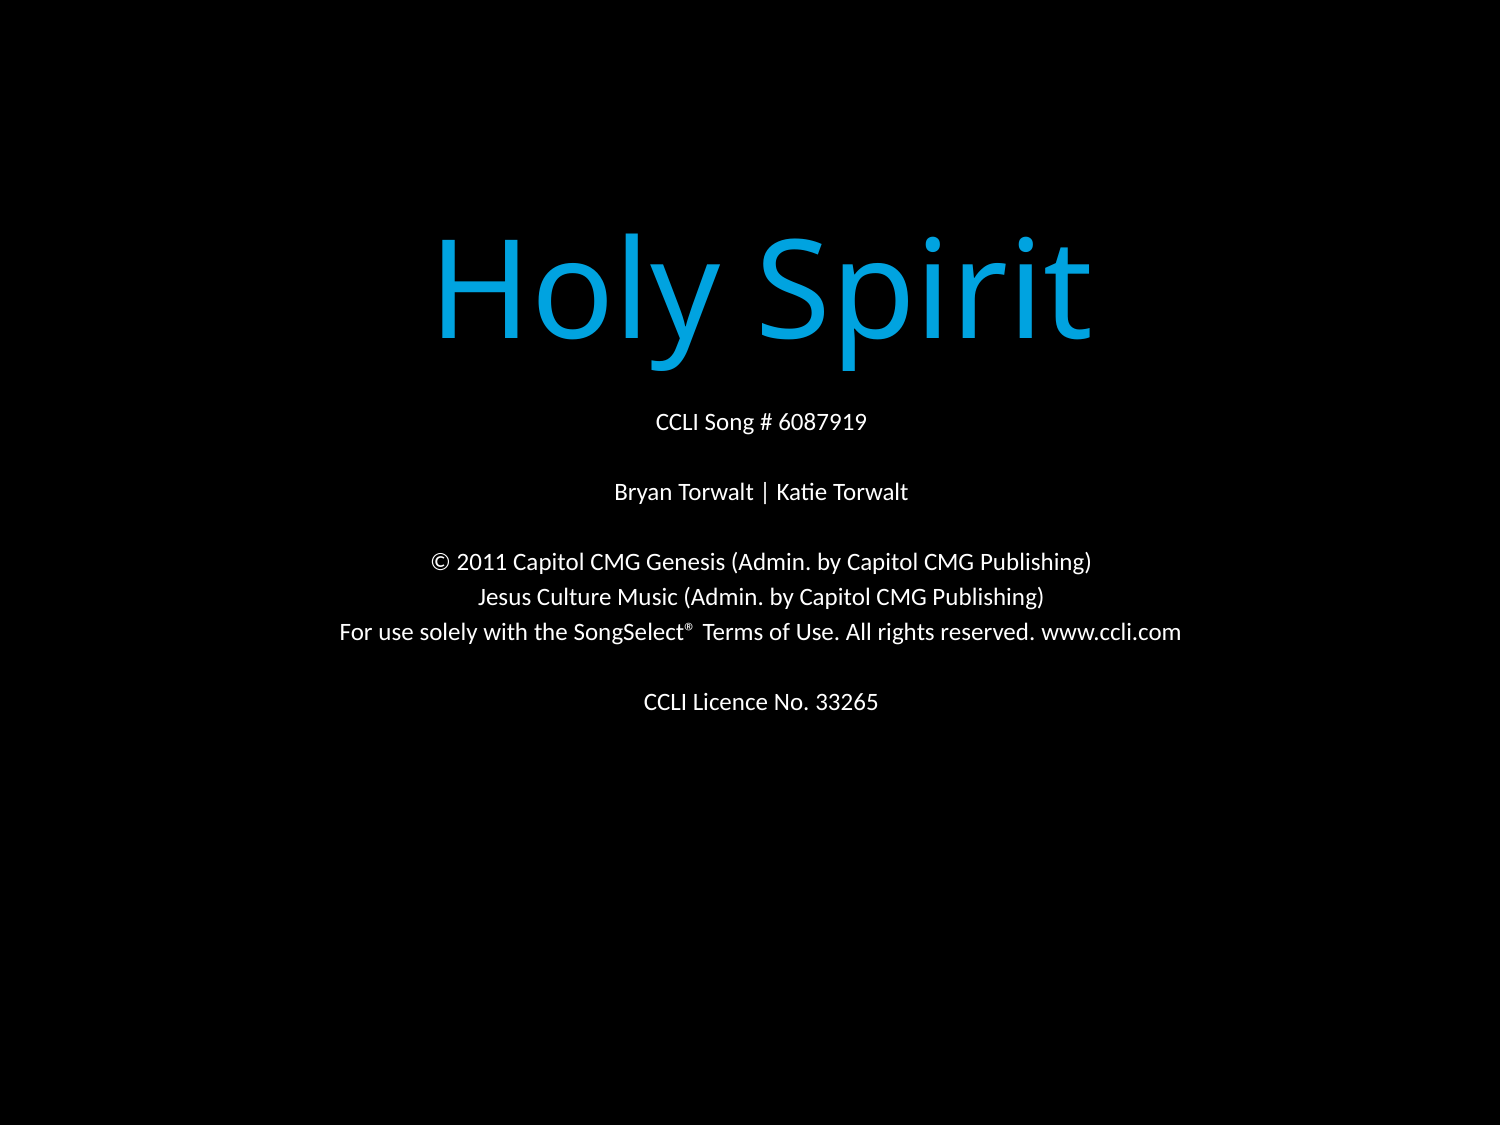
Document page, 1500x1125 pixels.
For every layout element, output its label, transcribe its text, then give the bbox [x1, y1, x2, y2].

subtitle Holy Spirit CCLI Song # 6087919 Bryan Torwalt | Katie Torwalt © 2011 Capitol CMG Genesis (Admin. by Capitol CMG Publishing) Jesus Culture Music (Admin. by Capitol CMG Publishing) For use solely with the SongSelect® Terms of Use. All rights reserved. www.ccli.com CCLI Licence No. 33265 [53, 30, 1471, 1094]
